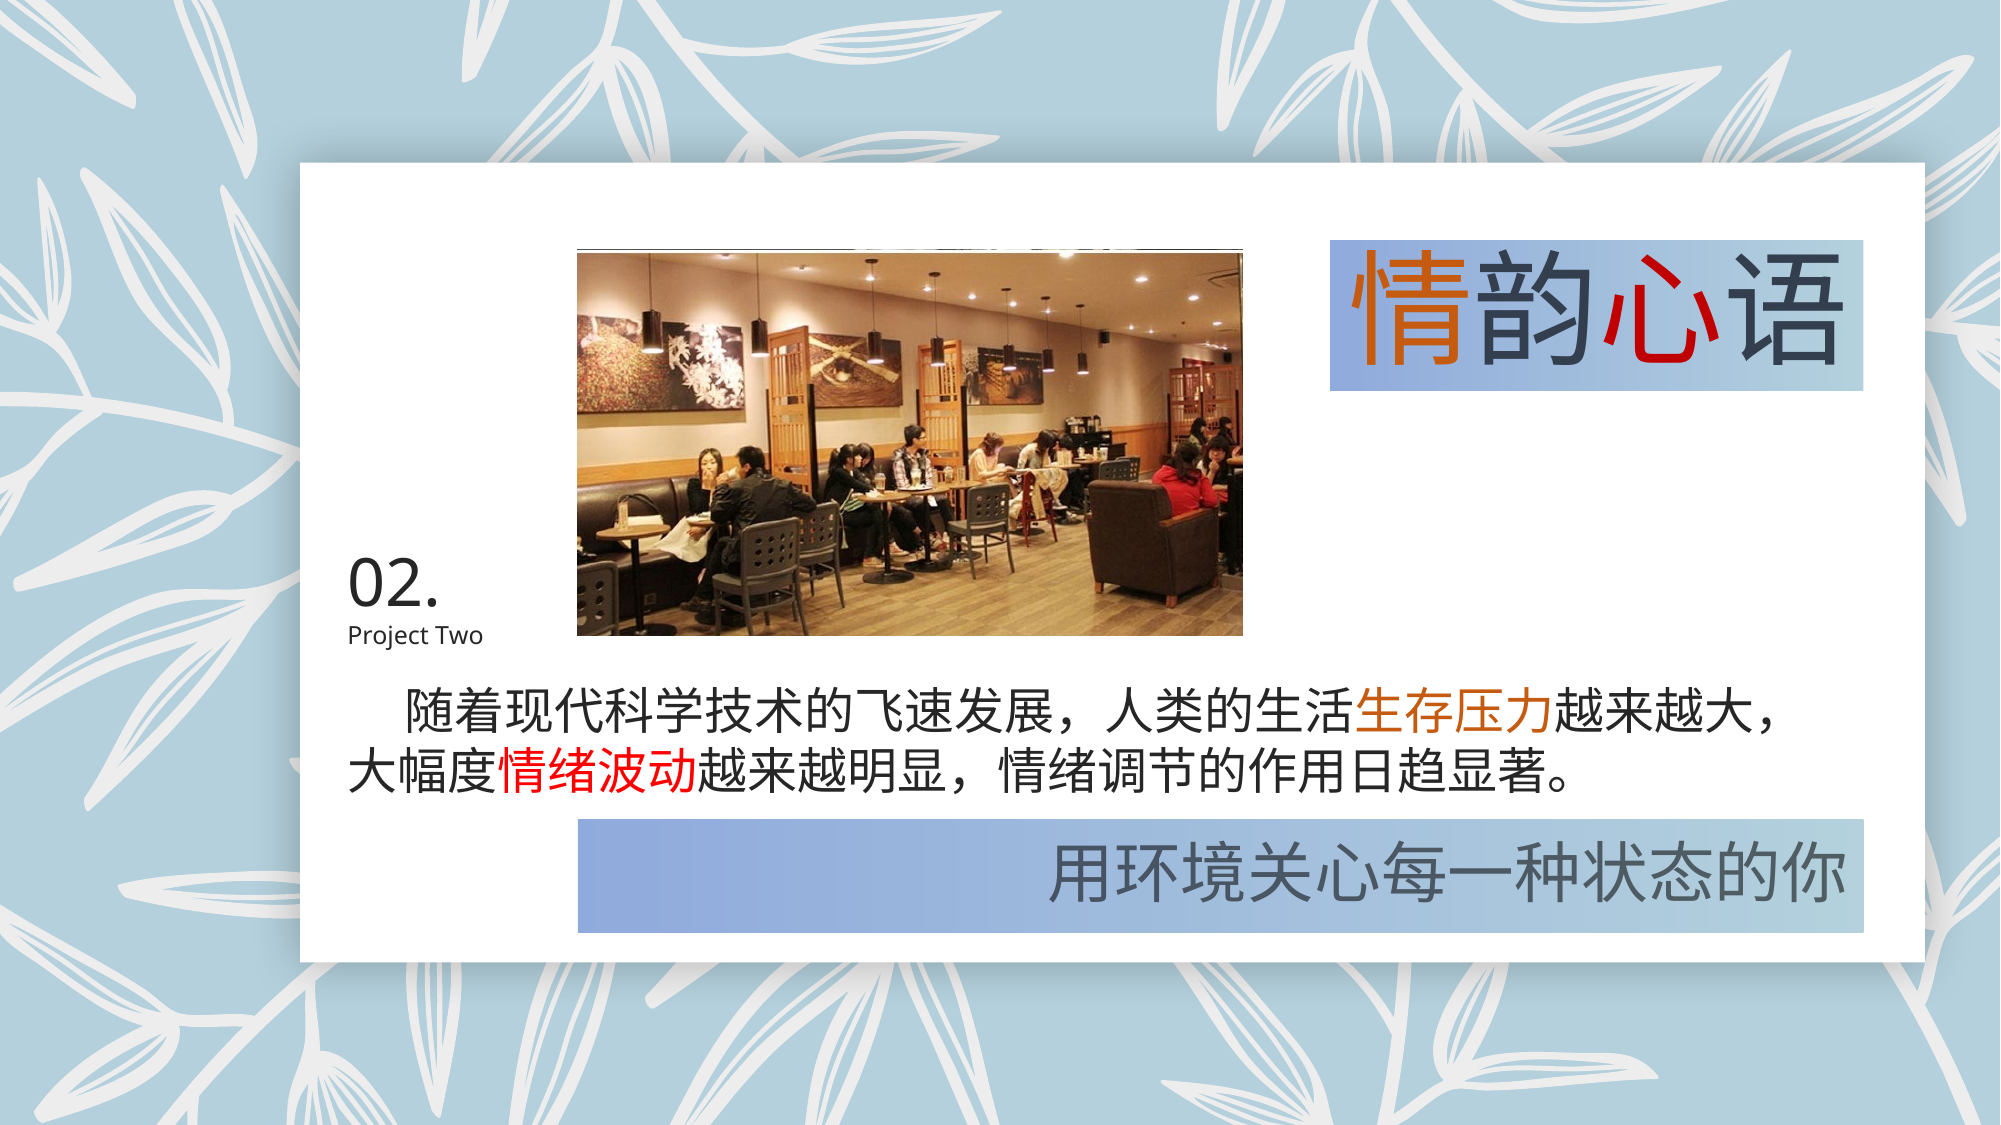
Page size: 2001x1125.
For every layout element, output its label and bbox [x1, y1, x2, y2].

text_box [0, 0, 2000, 1125]
picture [577, 249, 1243, 636]
